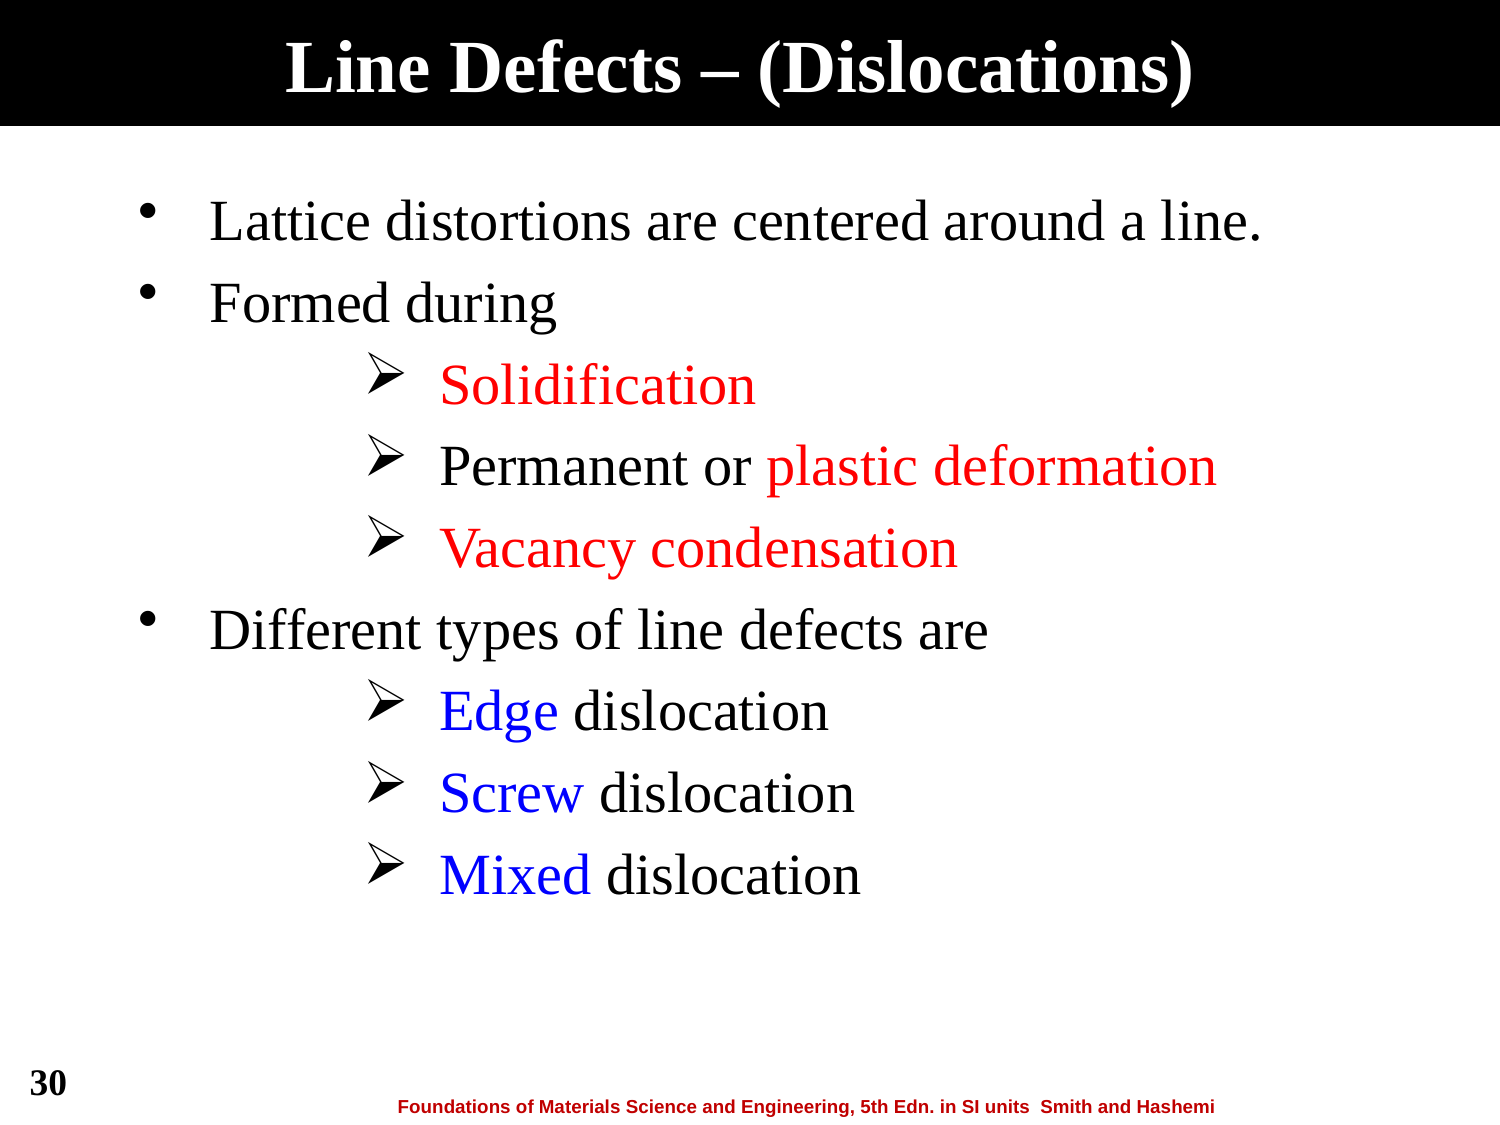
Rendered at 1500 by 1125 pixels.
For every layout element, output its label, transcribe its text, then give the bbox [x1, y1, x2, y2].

title Line Defects – (Dislocations) [0, 0, 1500, 126]
slide_number 30 [0, 1049, 83, 1125]
list Lattice distortions are centered around a line. Formed during Solidification Permanent or plastic deformation Vacancy condensation Different types of line defects are Edge dislocation Screw dislocation Mixed dislocation [123, 174, 1400, 1000]
